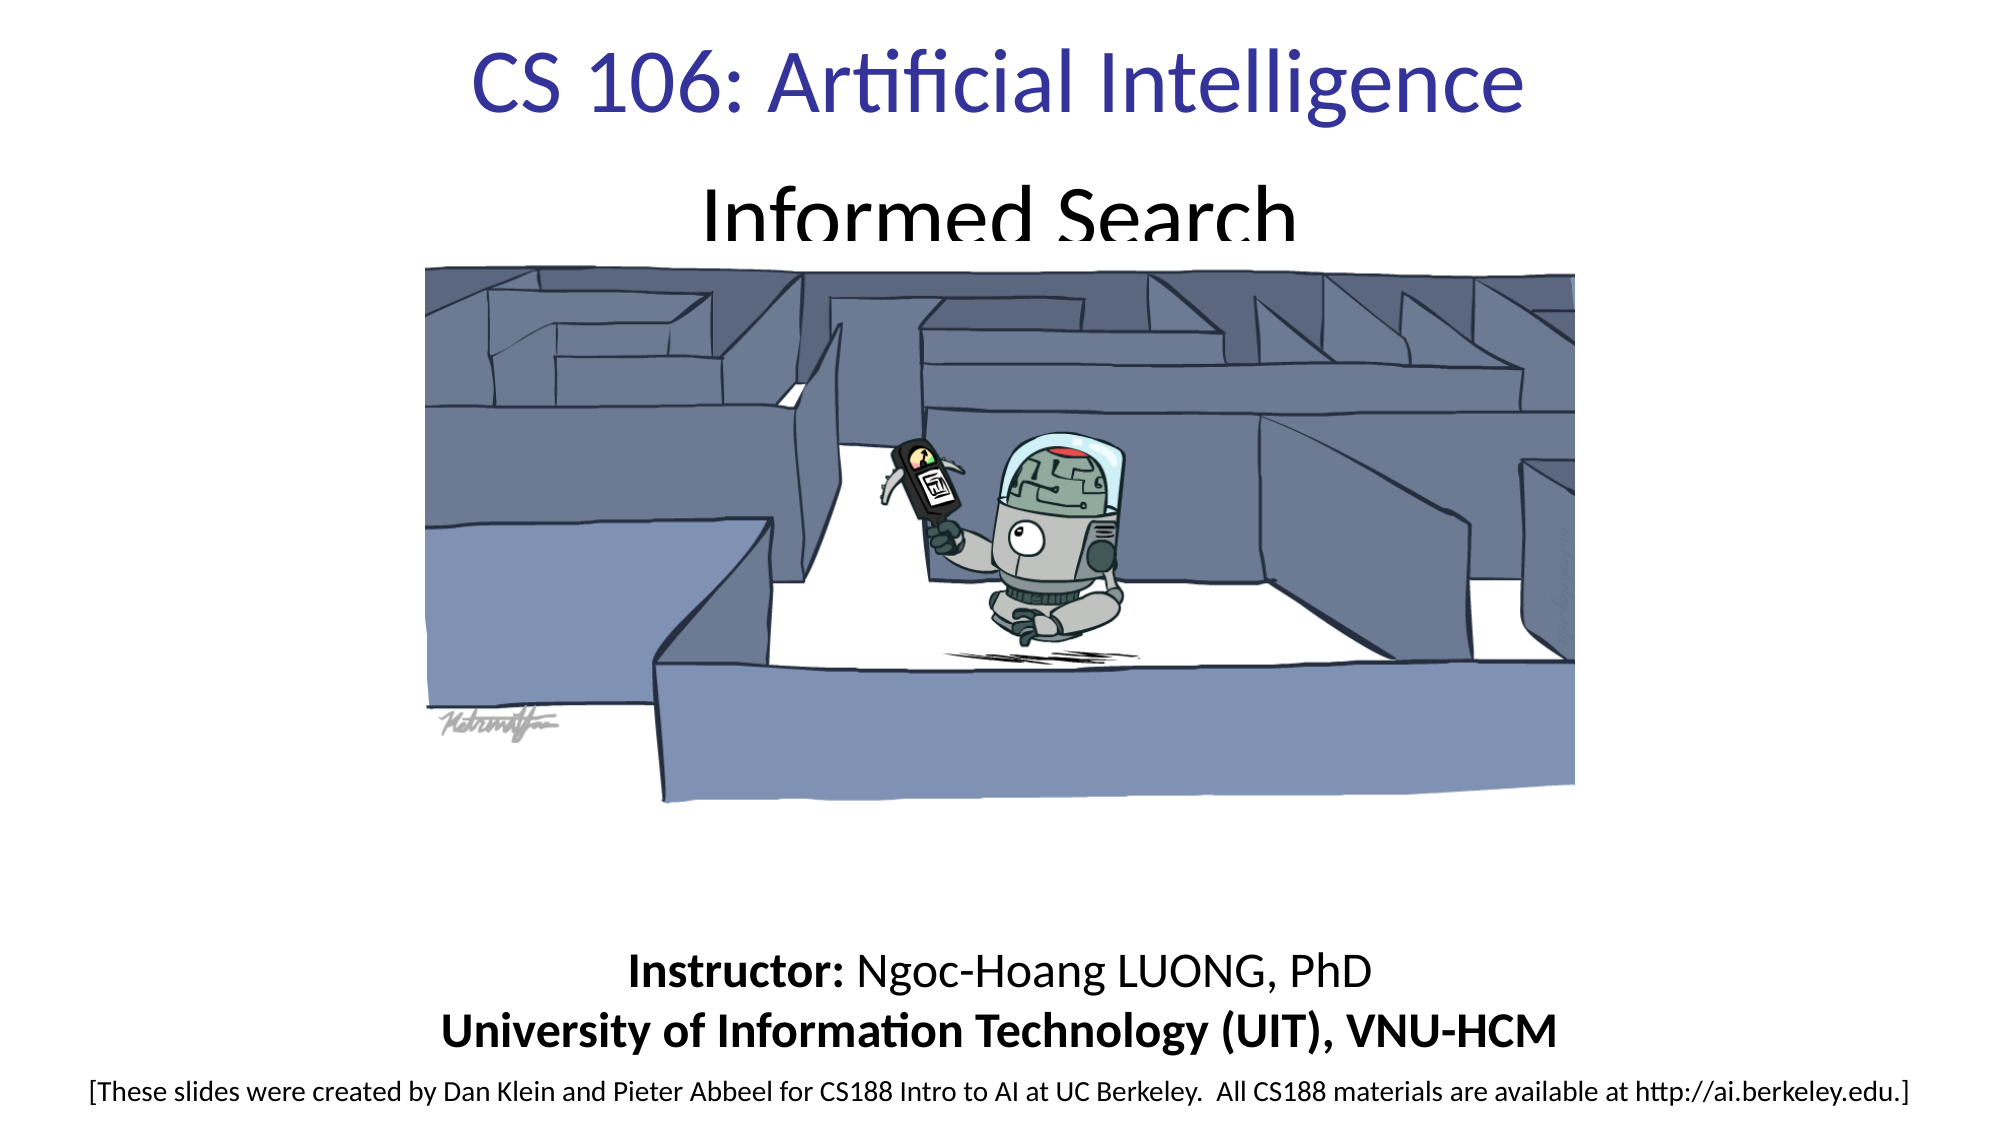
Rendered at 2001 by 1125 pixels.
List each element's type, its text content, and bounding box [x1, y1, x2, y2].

subtitle Informed Search [0, 149, 2000, 401]
picture [424, 240, 1576, 818]
text_box Instructor: Ngoc-Hoang LUONG, PhD University of Information Technology (UIT), VNU-HCM [These slides were created by Dan Klein and Pieter Abbeel for CS188 Intro to AI at UC Berkeley. All CS188 materials are available at http://ai.berkeley.edu.] [0, 932, 2000, 1113]
title CS 106: Artificial Intelligence [0, 0, 2000, 149]
